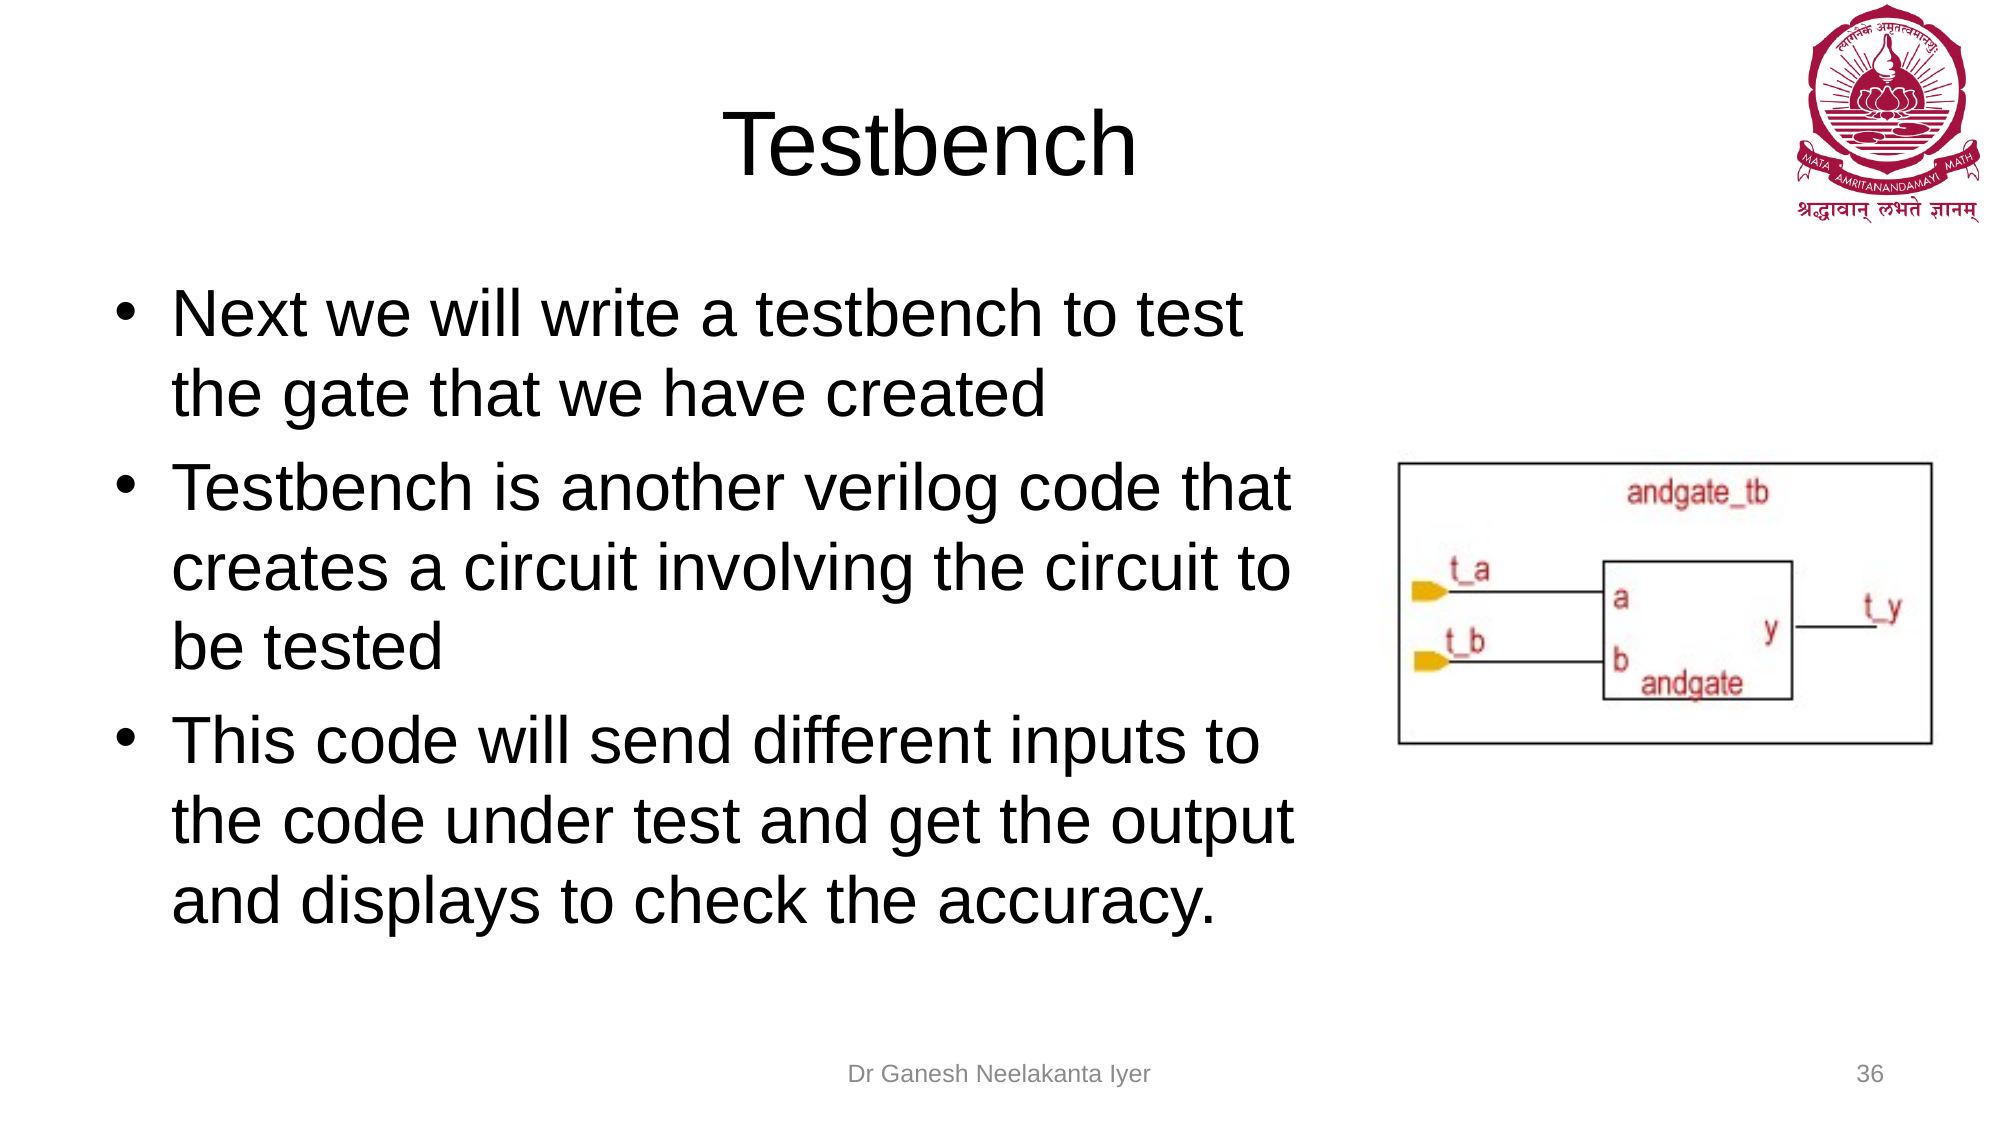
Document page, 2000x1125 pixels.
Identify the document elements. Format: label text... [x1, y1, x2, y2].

list Next we will write a testbench to test the gate that we have created Testbench is another verilog code that creates a circuit involving the circuit to be tested This code will send different inputs to the code under test and get the output and displays to check the accuracy. [99, 262, 1350, 1005]
footer Dr Ganesh Neelakanta Iyer [683, 1042, 1317, 1103]
picture [1380, 449, 1952, 764]
slide_number 36 [1432, 1042, 1900, 1103]
picture [1776, 1, 2000, 225]
title Testbench [99, 45, 1763, 233]
